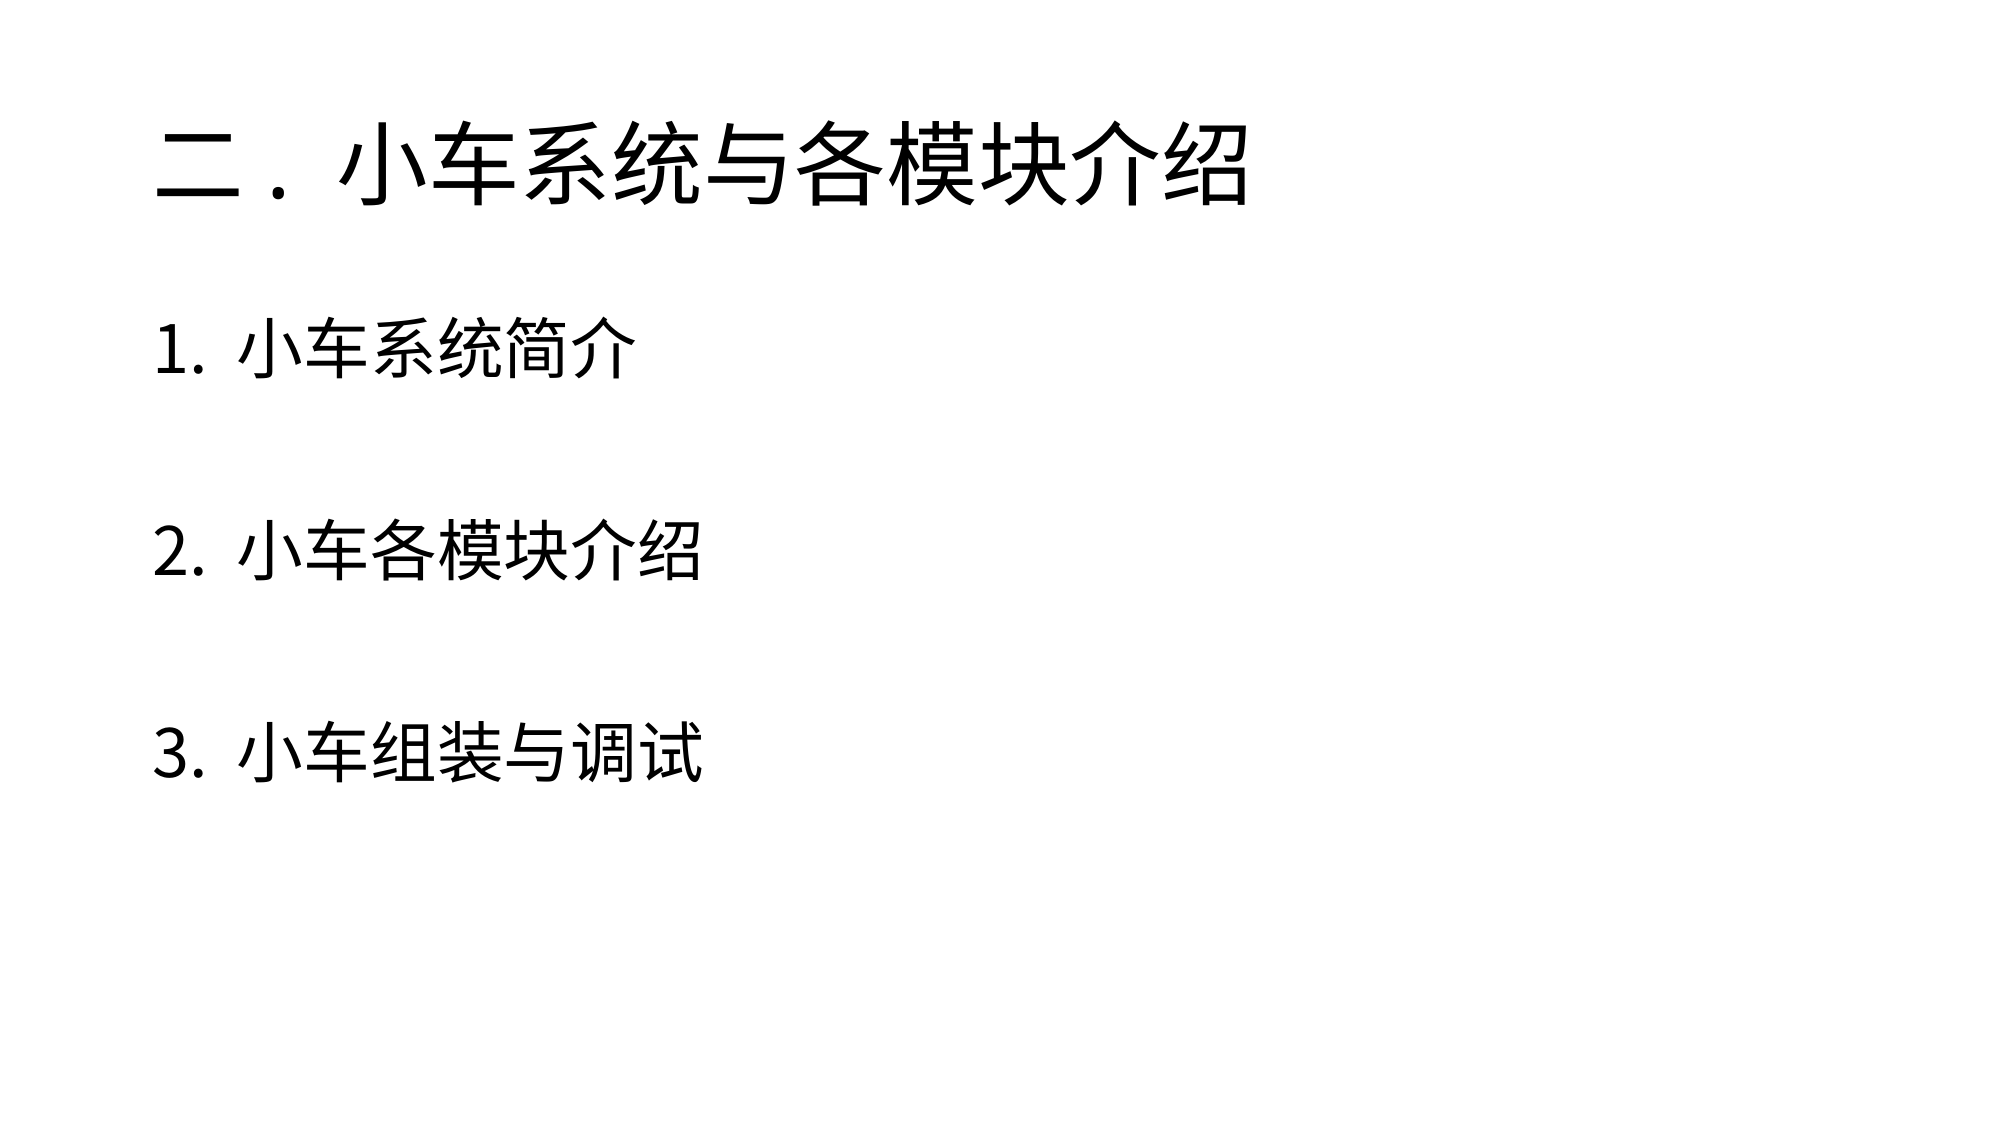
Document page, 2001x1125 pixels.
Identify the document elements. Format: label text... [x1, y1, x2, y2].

title 二. 小车系统与各模块介绍 [137, 59, 1863, 278]
list 小车系统简介 小车各模块介绍 小车组装与调试 [137, 299, 1863, 1014]
